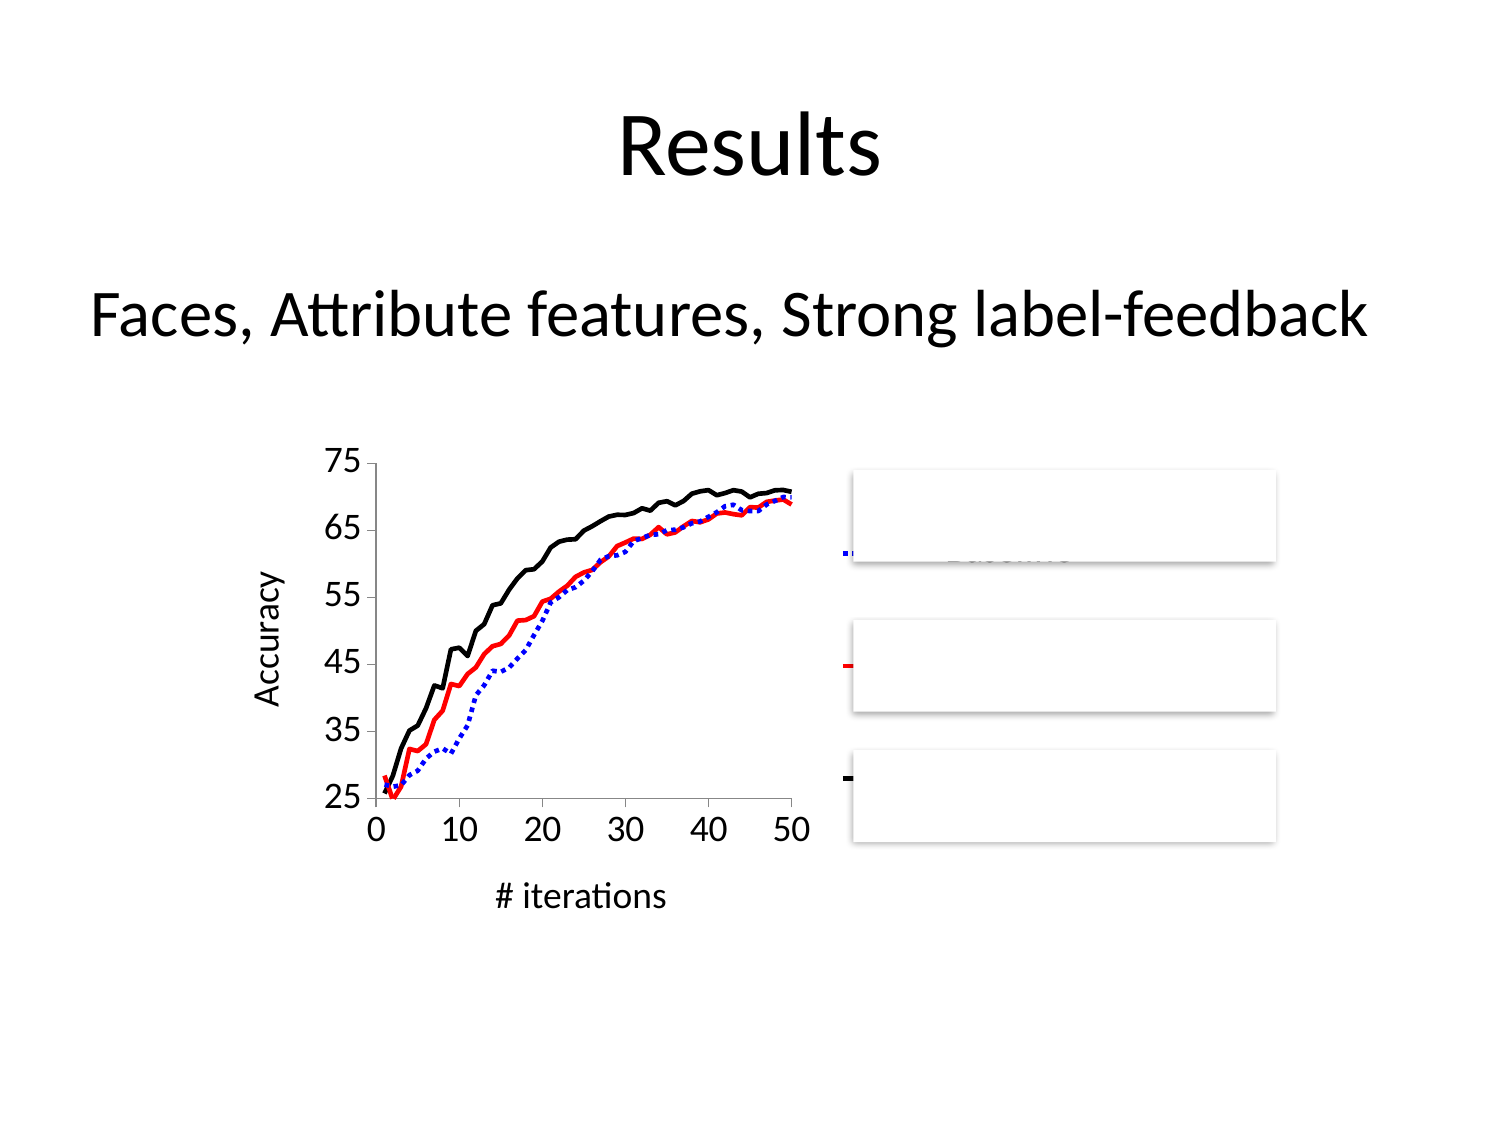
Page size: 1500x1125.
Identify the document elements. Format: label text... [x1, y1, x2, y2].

list Faces, Attribute features, Strong label-feedback [75, 262, 1425, 362]
chart [280, 440, 1500, 892]
text_box Accuracy [233, 446, 275, 832]
text_box # iterations [388, 901, 774, 924]
title Results [75, 45, 1425, 233]
